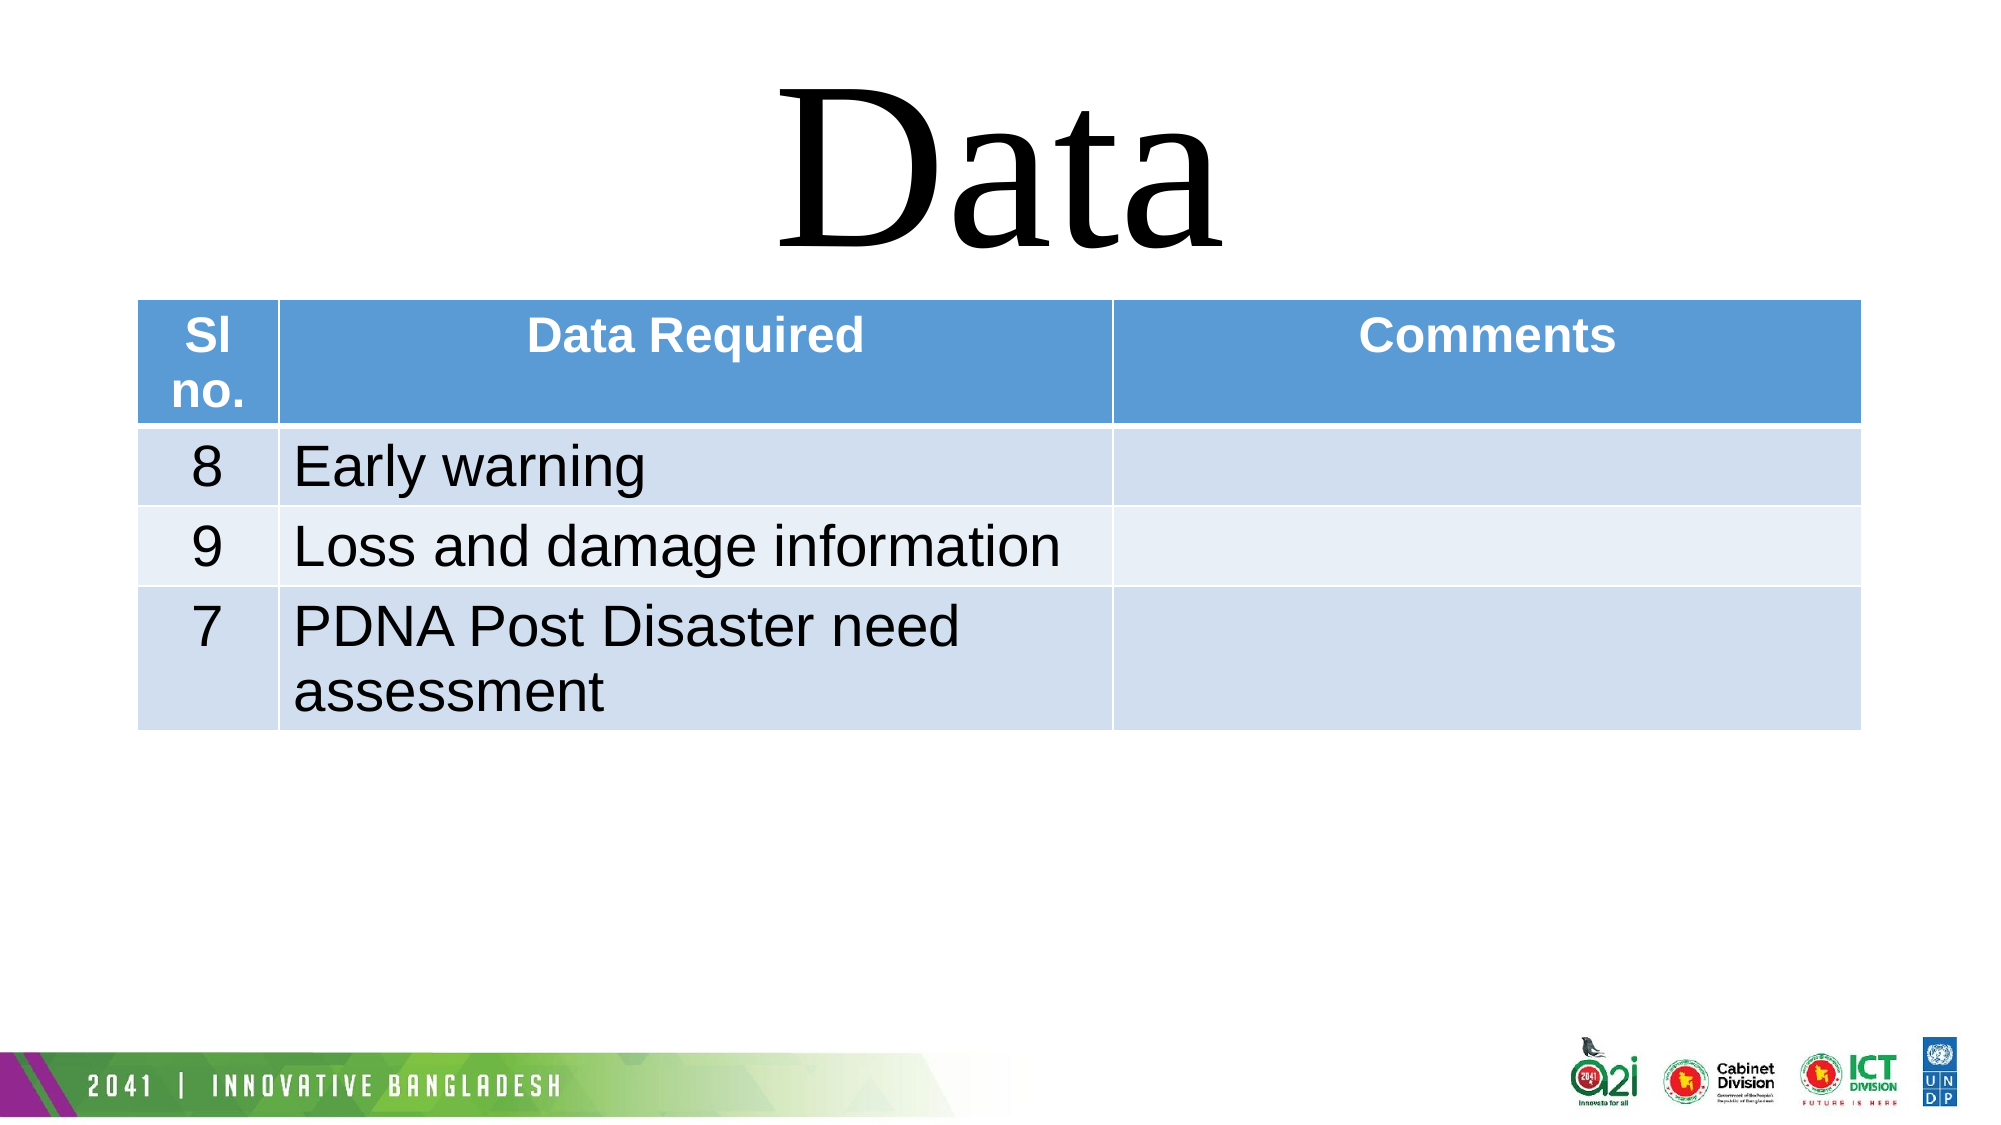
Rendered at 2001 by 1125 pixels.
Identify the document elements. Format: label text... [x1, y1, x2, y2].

title Data [137, 59, 1863, 278]
table_cell Loss and damage information [280, 507, 1112, 585]
table_cell [1114, 507, 1861, 585]
table_cell [1114, 587, 1861, 730]
table_header Sl no. [138, 300, 278, 423]
table_cell 8 [138, 429, 278, 505]
table_cell PDNA Post Disaster need assessment [280, 587, 1112, 730]
picture [0, 0, 2001, 1125]
table_cell 7 [138, 587, 278, 730]
table_header Data Required [280, 300, 1112, 423]
table_cell Early warning [280, 429, 1112, 505]
table_header Comments [1114, 300, 1861, 423]
table_cell [1114, 429, 1861, 505]
table_cell 9 [138, 507, 278, 585]
